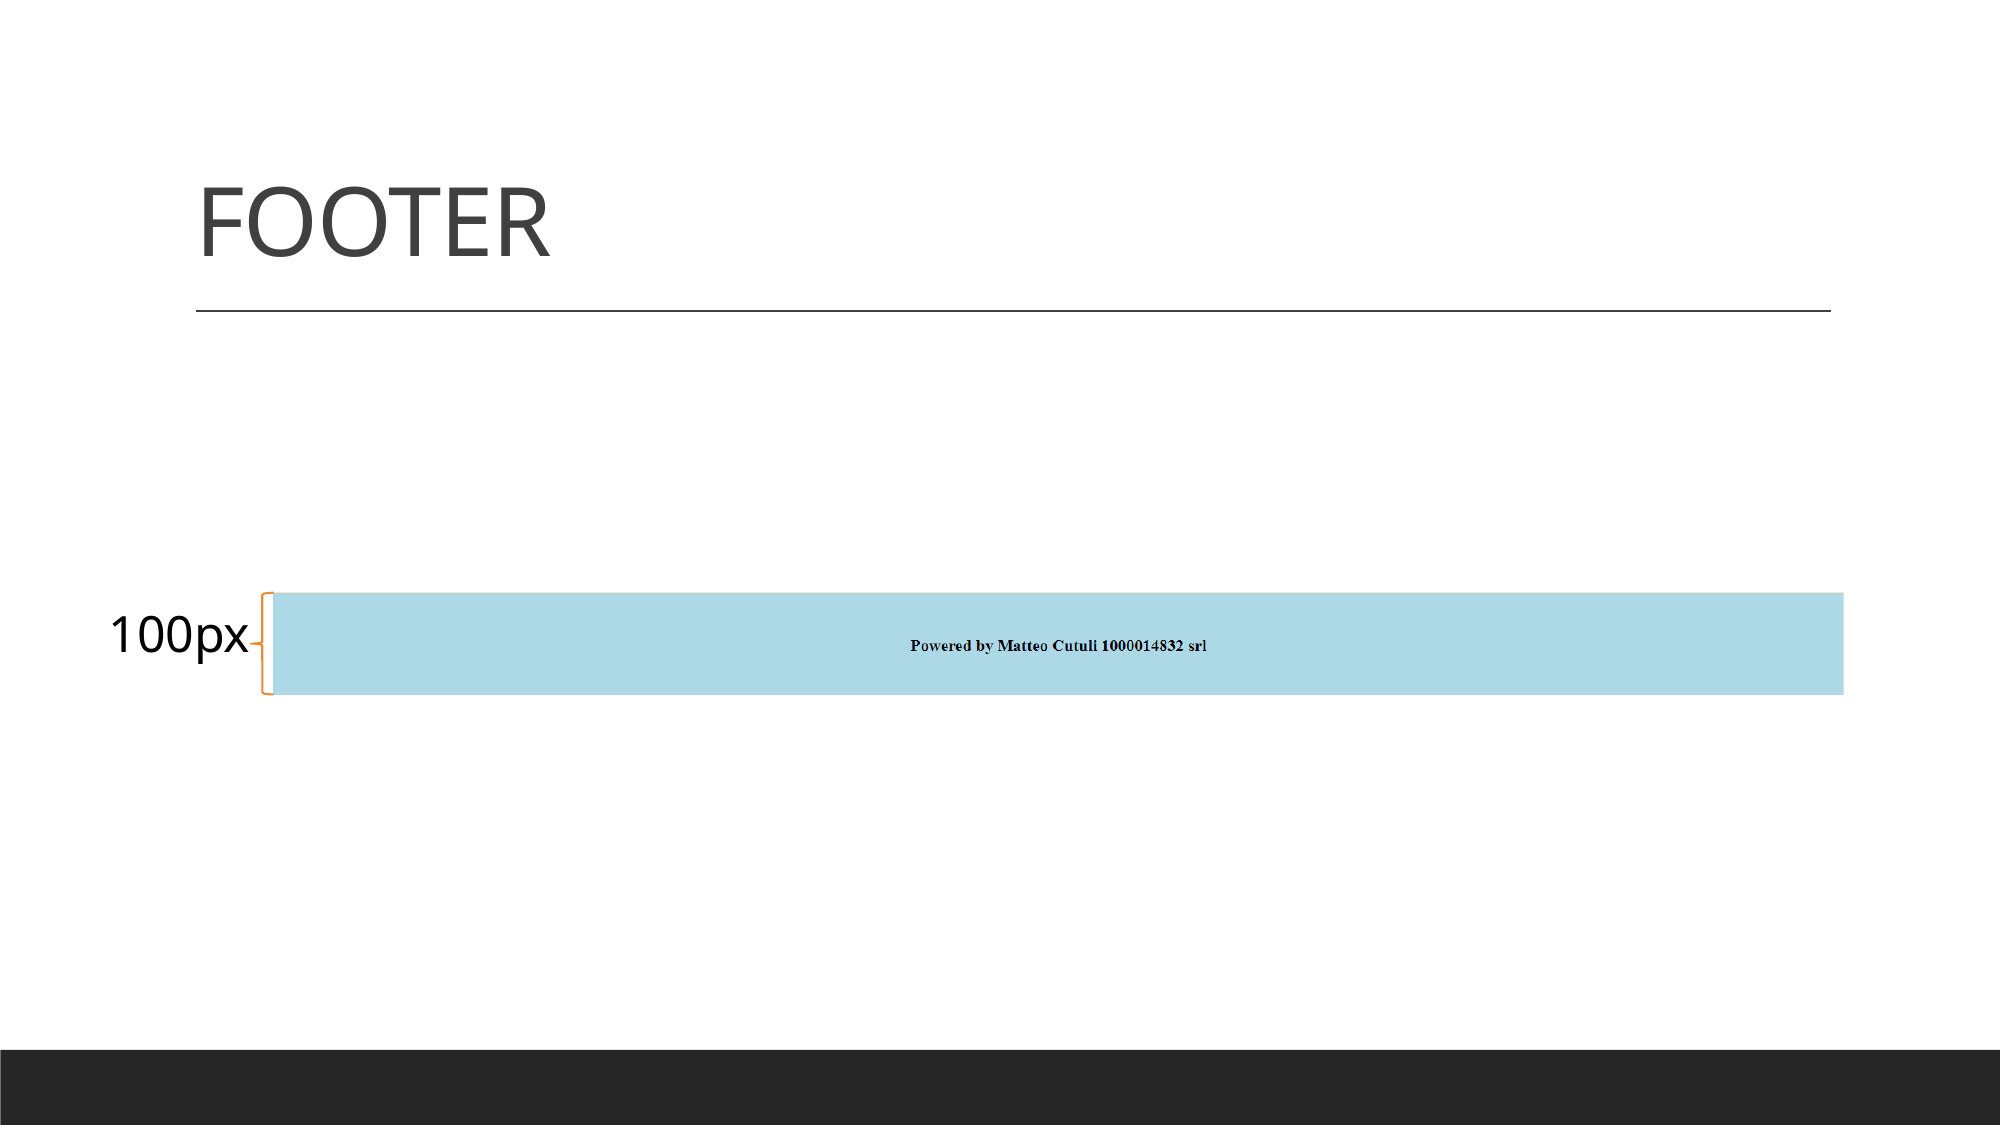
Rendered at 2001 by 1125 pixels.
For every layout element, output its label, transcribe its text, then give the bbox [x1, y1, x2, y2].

text_box [261, 591, 272, 696]
title FOOTER [180, 47, 1830, 285]
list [272, 592, 1844, 695]
text_box 100px [93, 595, 266, 670]
